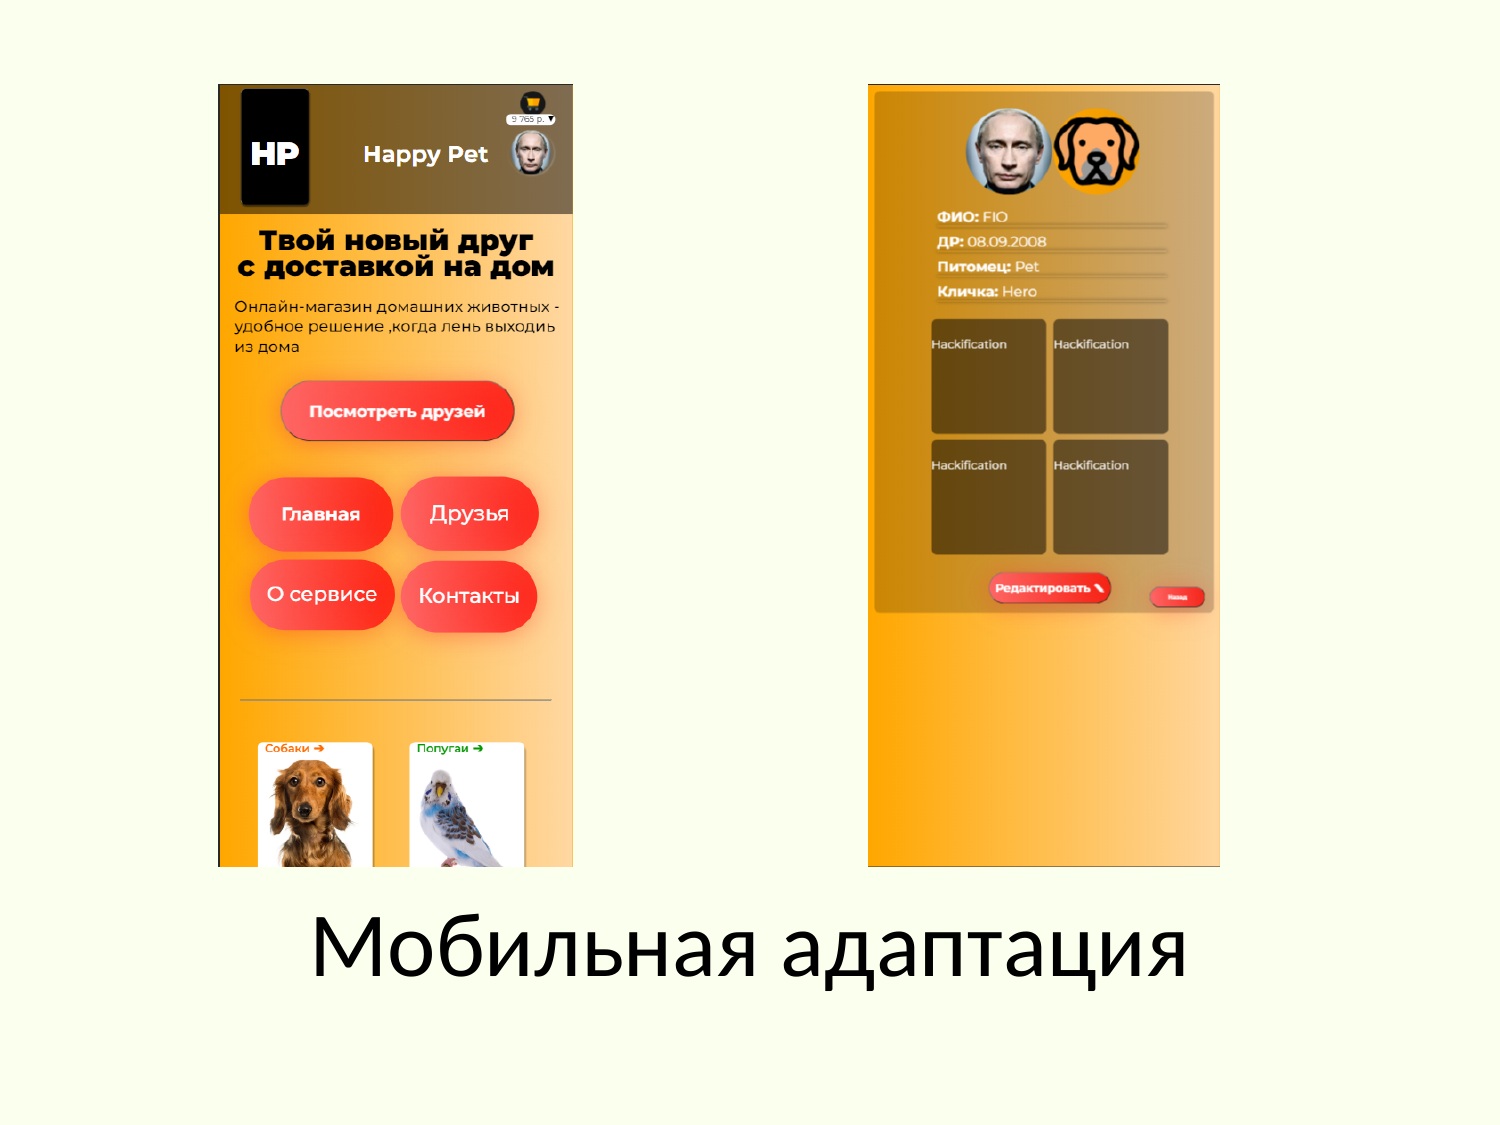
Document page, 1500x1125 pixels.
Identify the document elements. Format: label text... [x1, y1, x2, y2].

title Мобильная адаптация [75, 846, 1425, 1034]
picture [867, 83, 1221, 867]
picture [218, 83, 573, 867]
